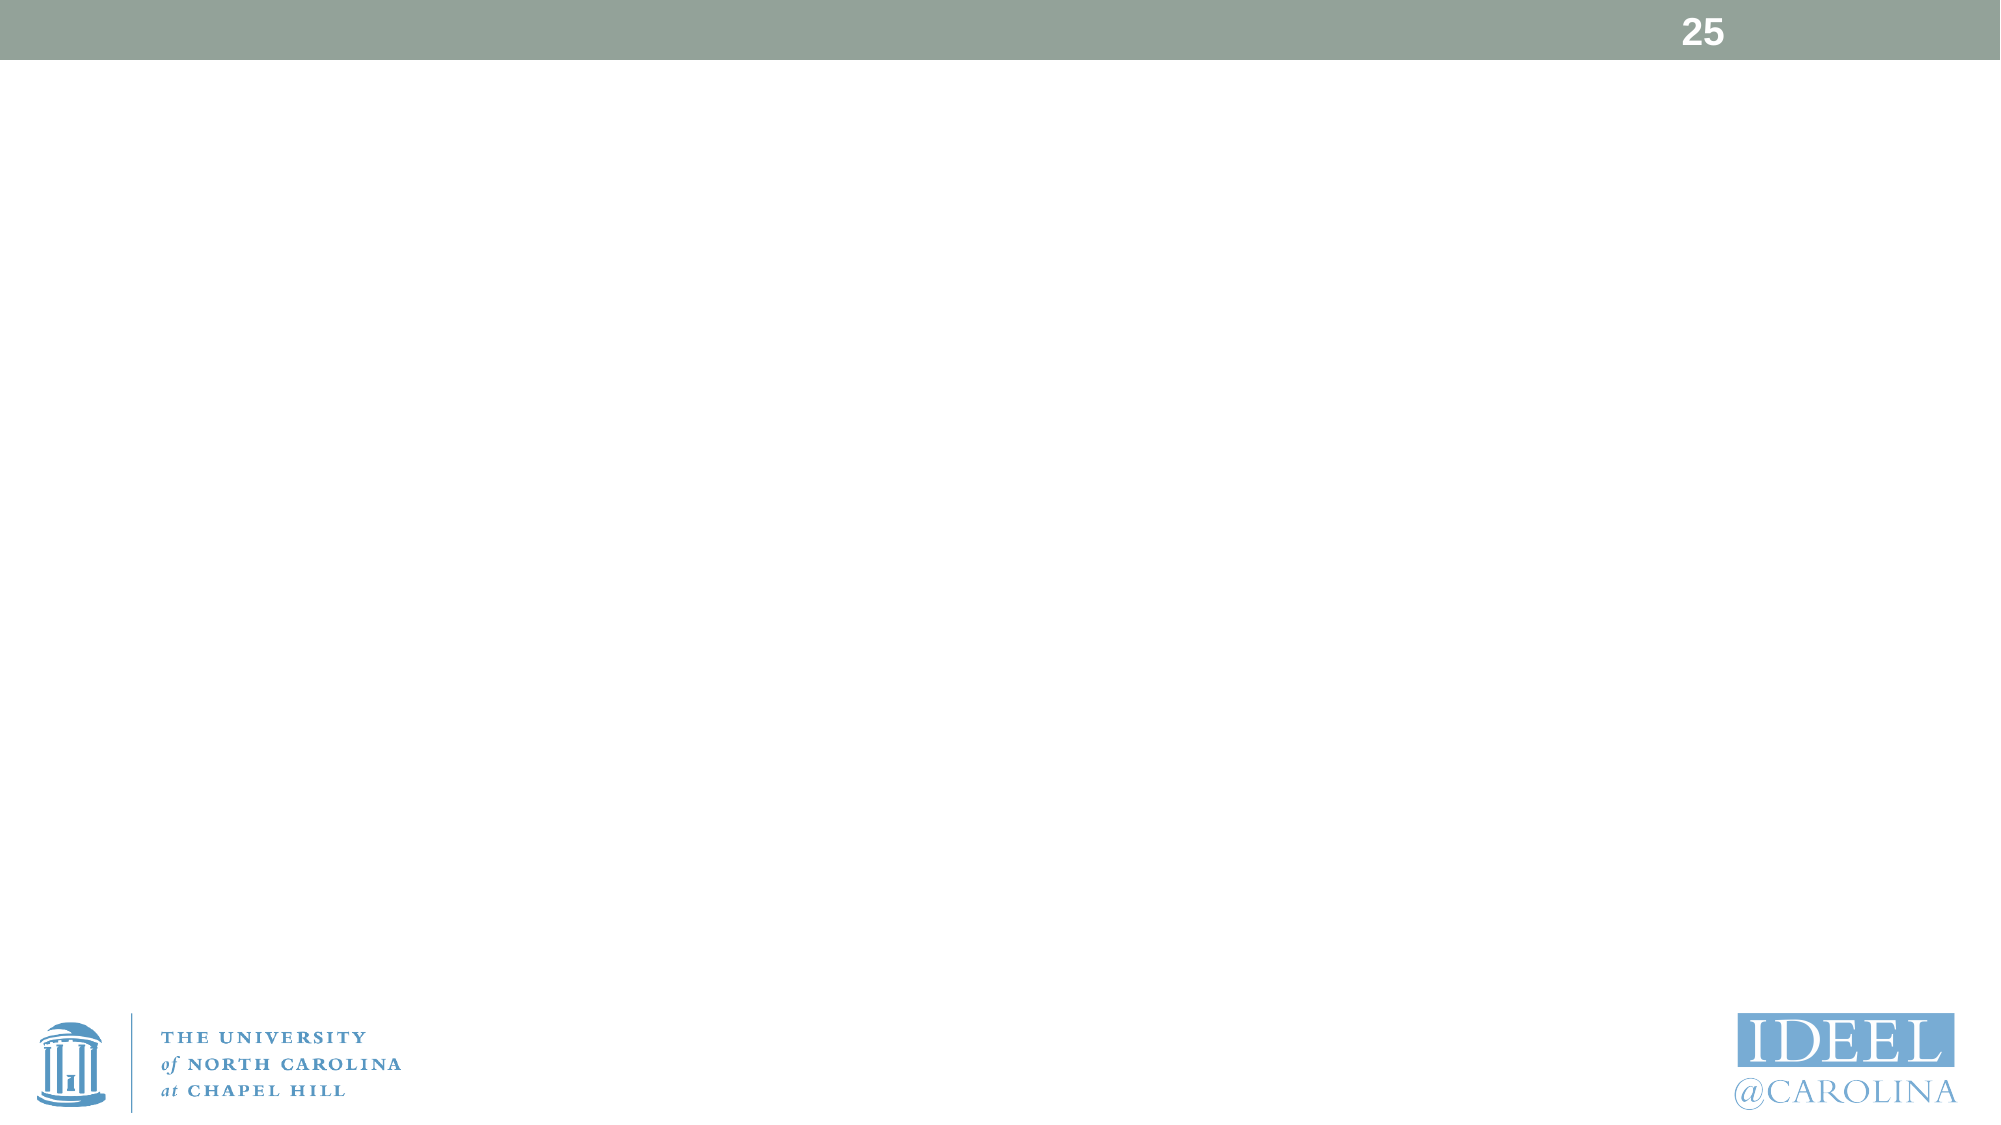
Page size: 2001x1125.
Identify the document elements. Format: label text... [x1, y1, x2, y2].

picture [37, 1012, 402, 1113]
slide_number 25 [1666, 3, 1900, 57]
picture [1730, 1010, 1963, 1113]
